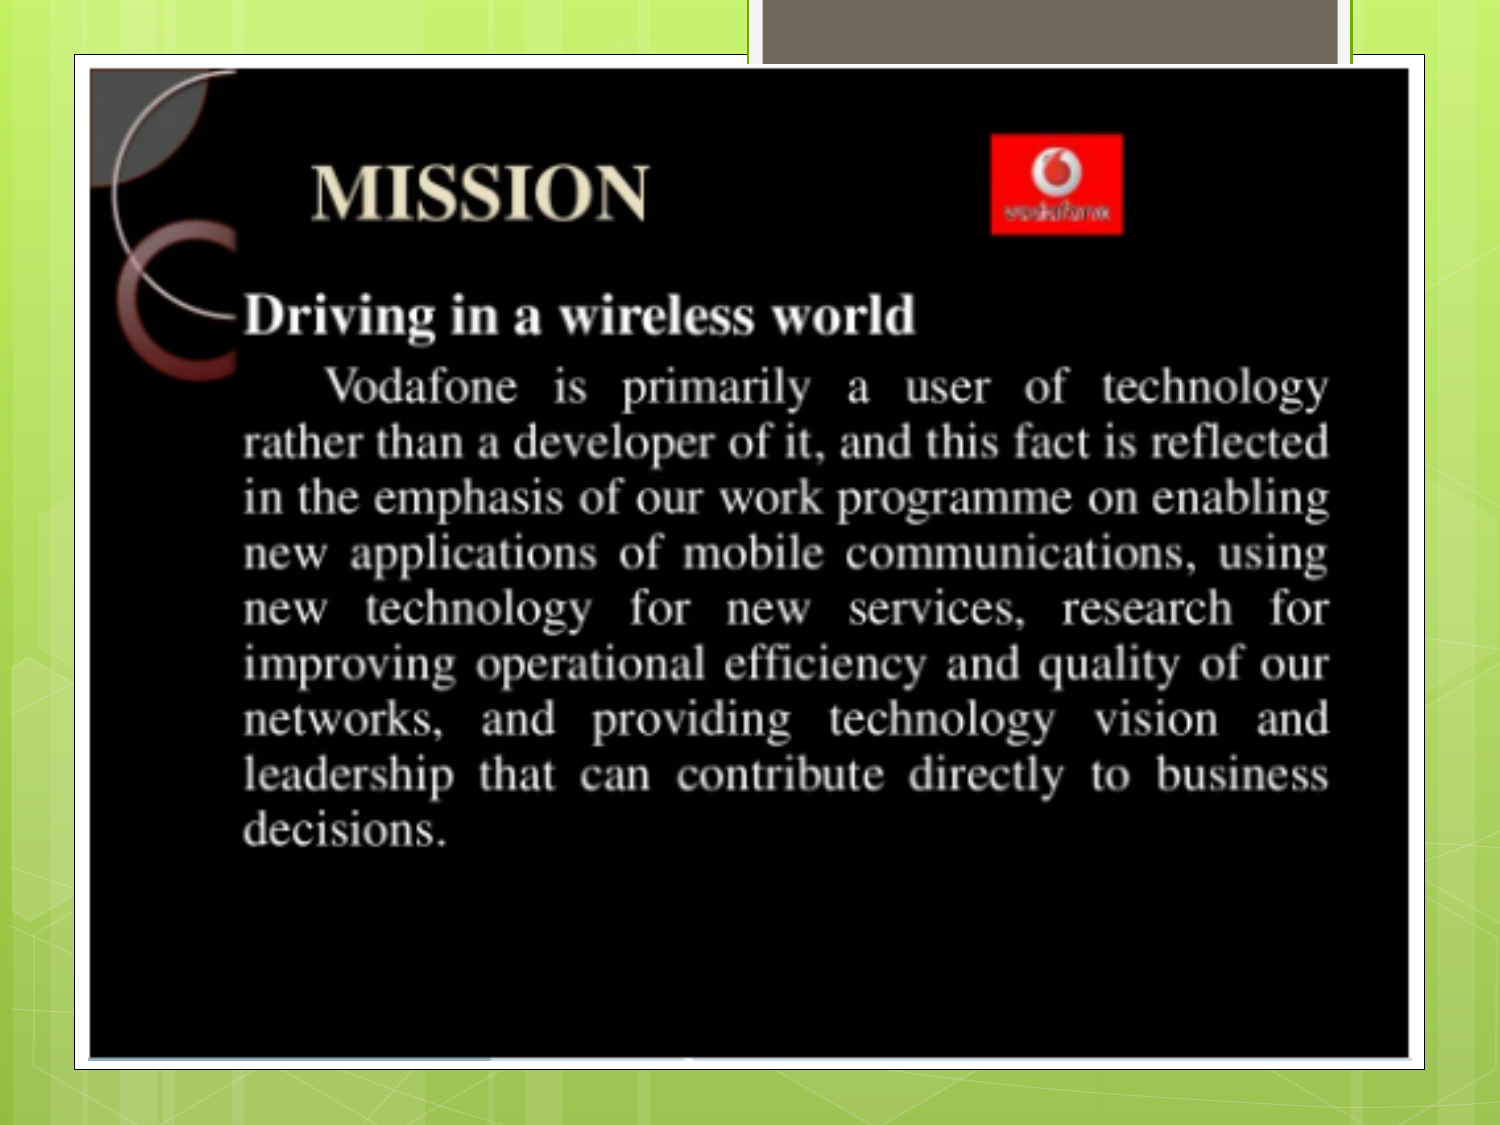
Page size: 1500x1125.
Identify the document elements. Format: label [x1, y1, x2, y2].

picture [88, 64, 1412, 1061]
